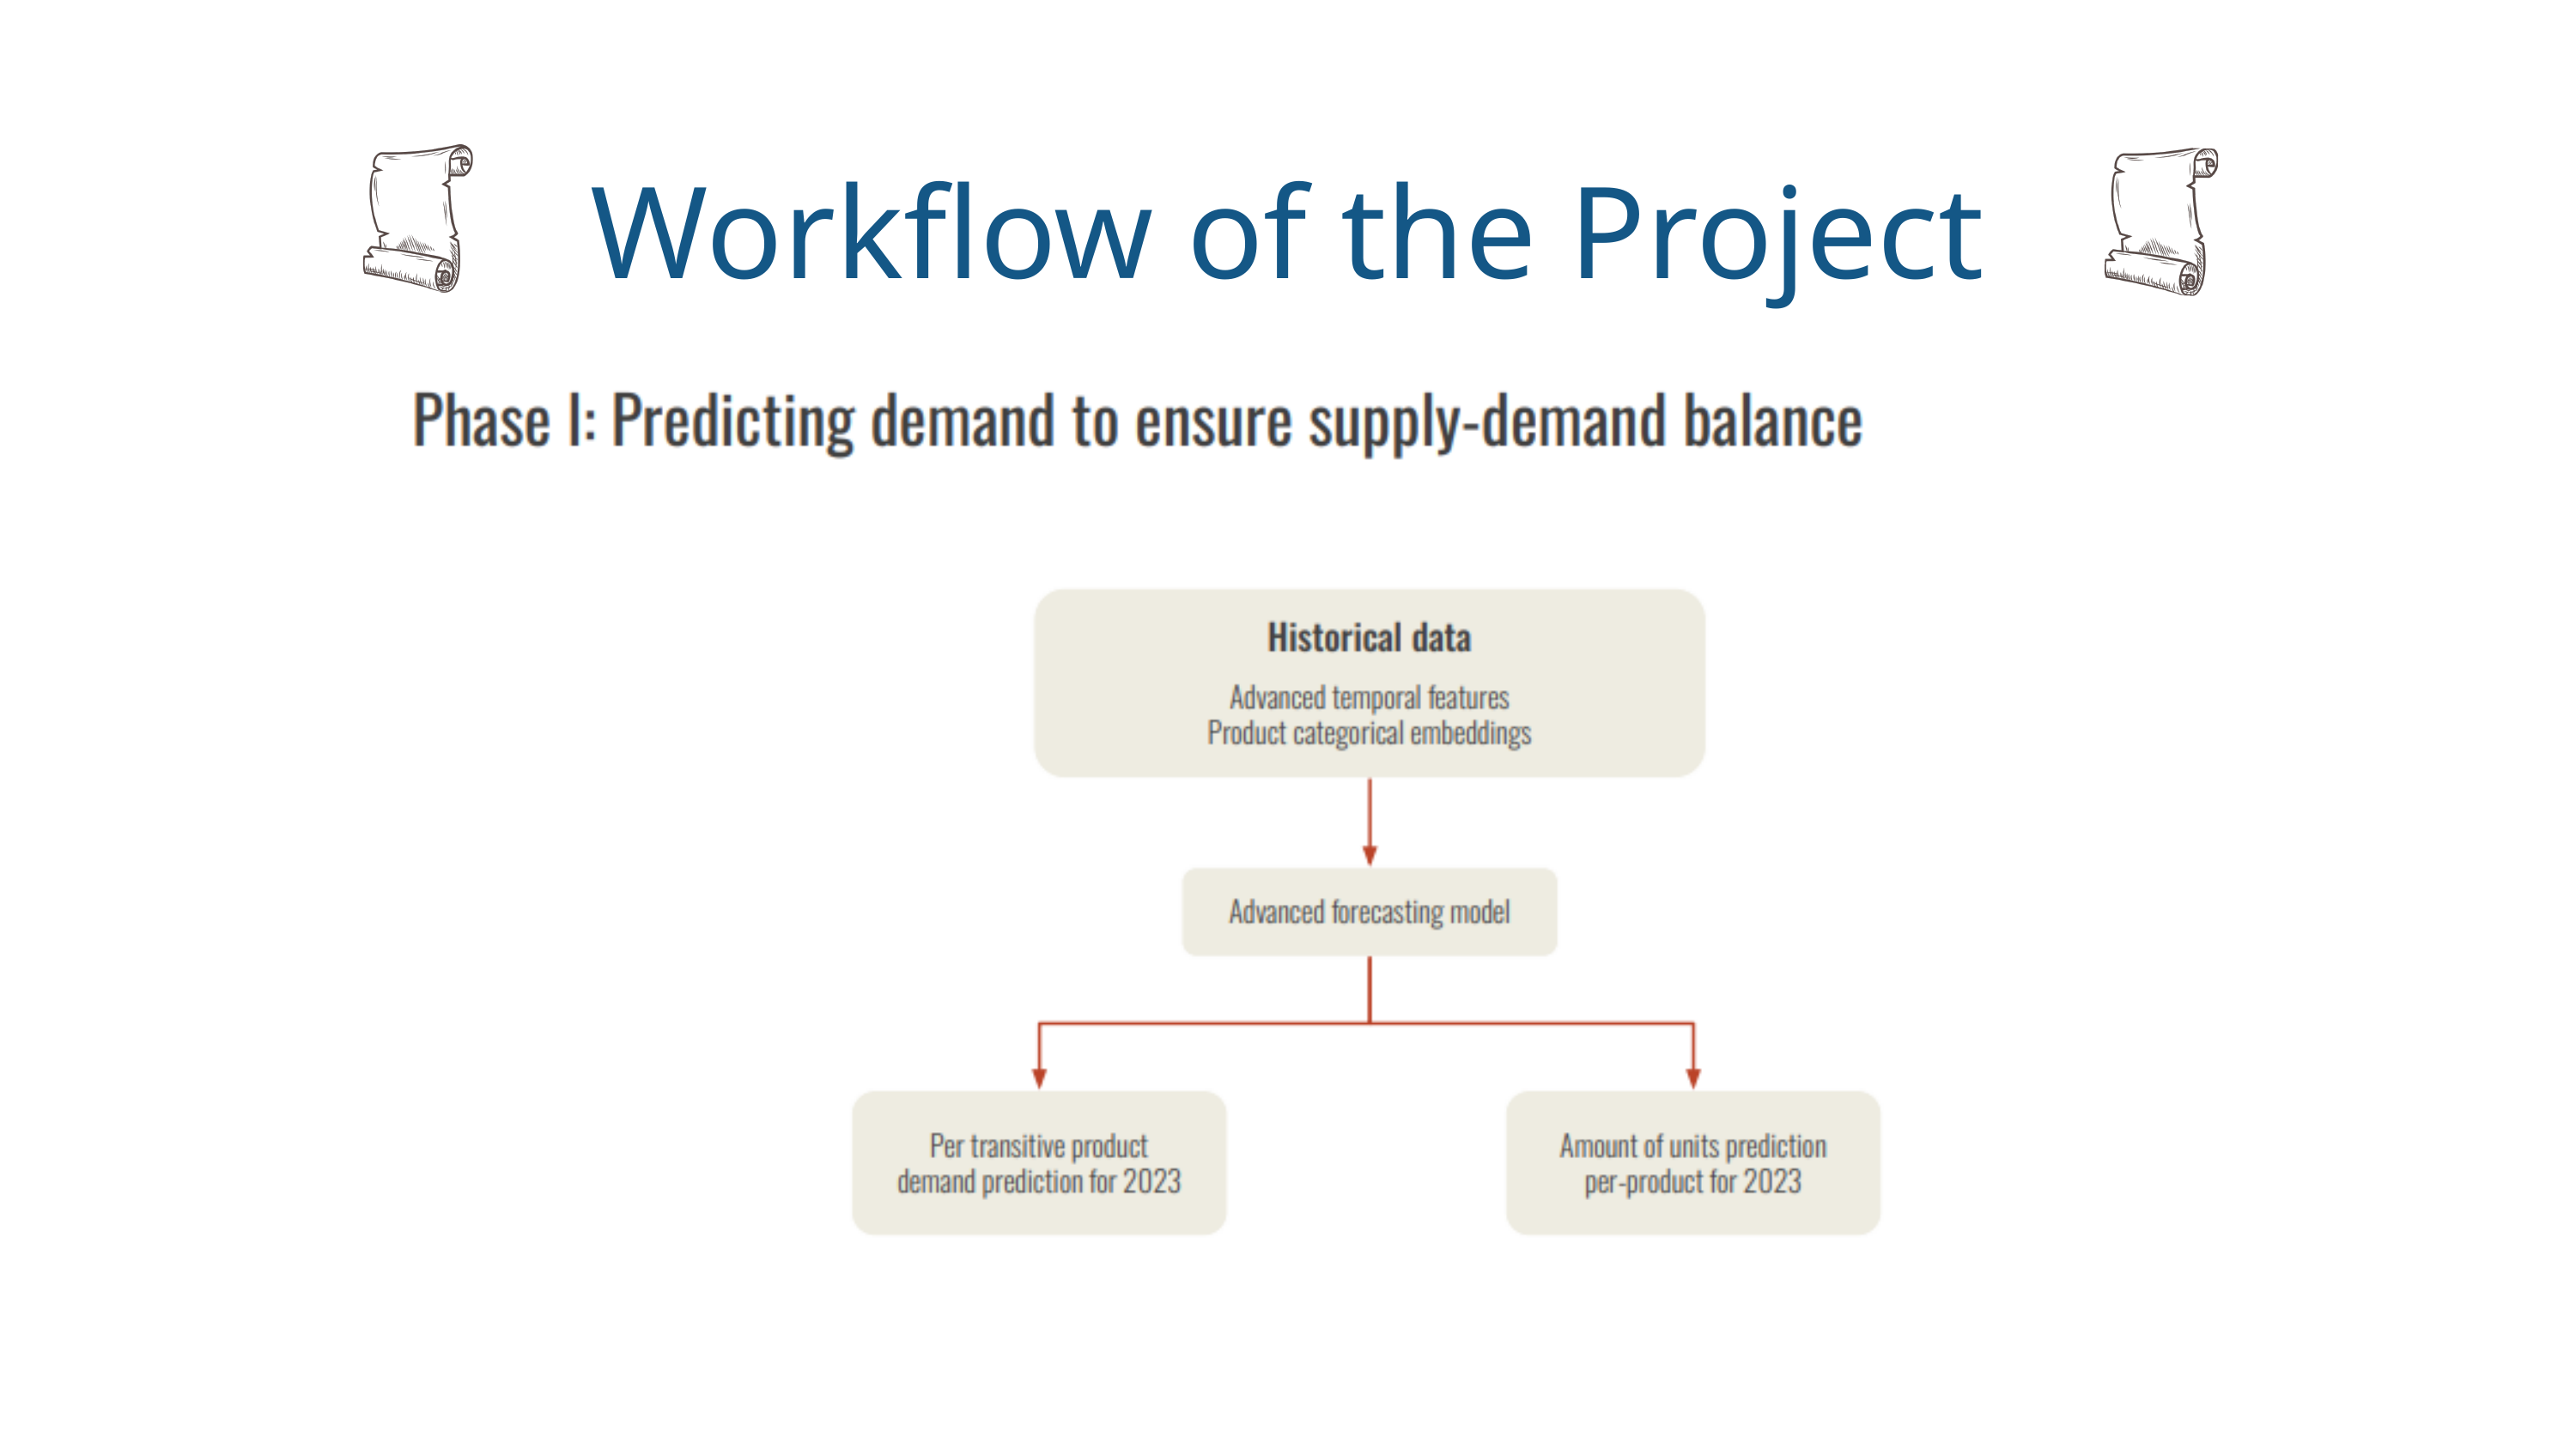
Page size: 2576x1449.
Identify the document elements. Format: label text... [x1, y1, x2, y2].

text_box [362, 369, 2299, 1351]
text_box [362, 144, 473, 293]
text_box [2104, 145, 2219, 297]
text_box Workflow of the Project [483, 125, 2093, 304]
